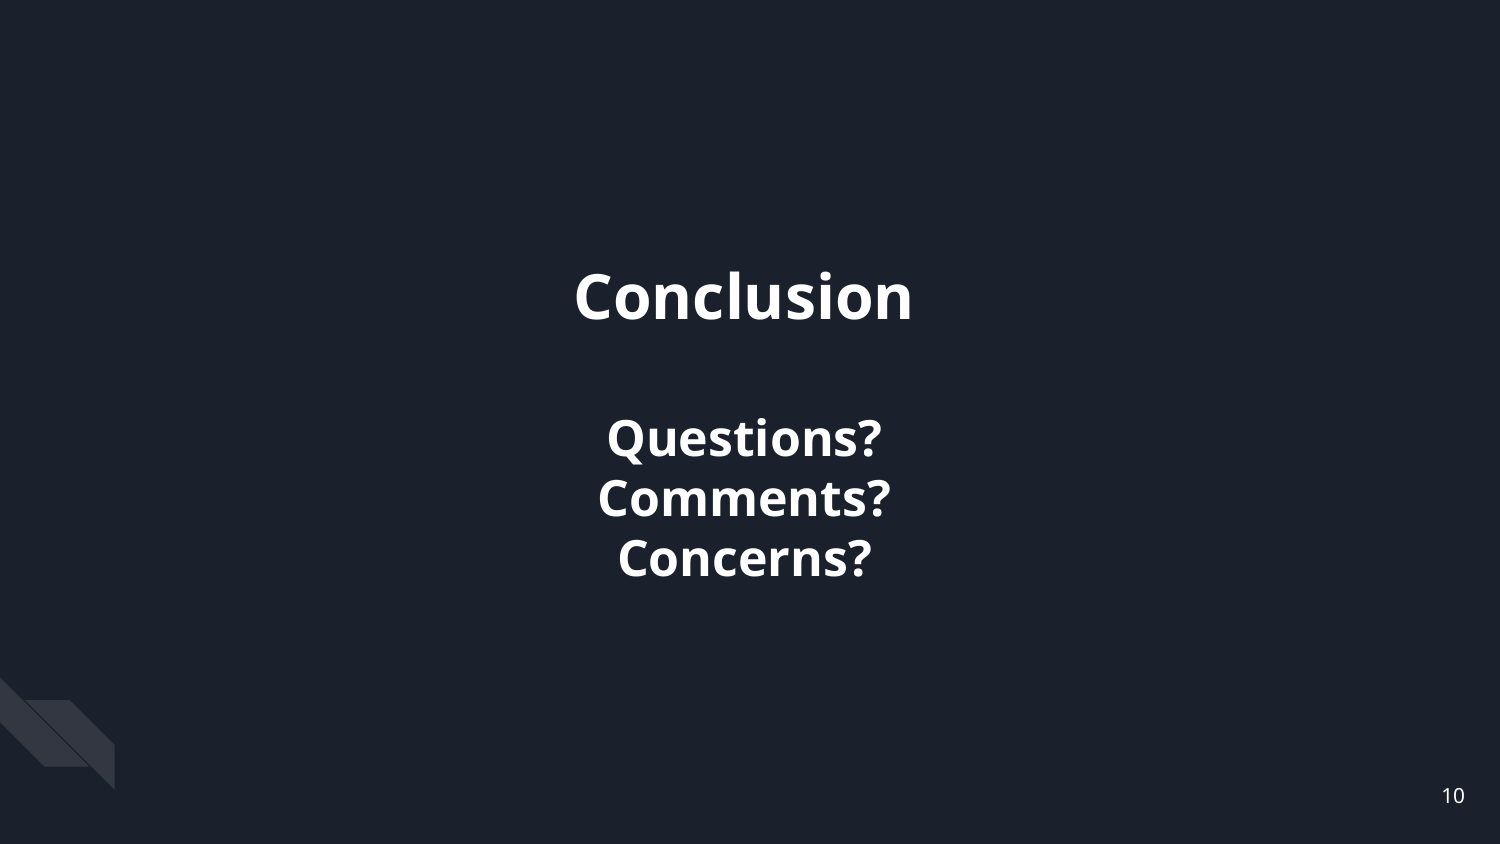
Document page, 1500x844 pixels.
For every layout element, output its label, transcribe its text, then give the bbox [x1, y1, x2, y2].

slide_number 10 [1389, 764, 1480, 830]
list Conclusion Questions? Comments? Concerns? [0, 378, 1495, 465]
